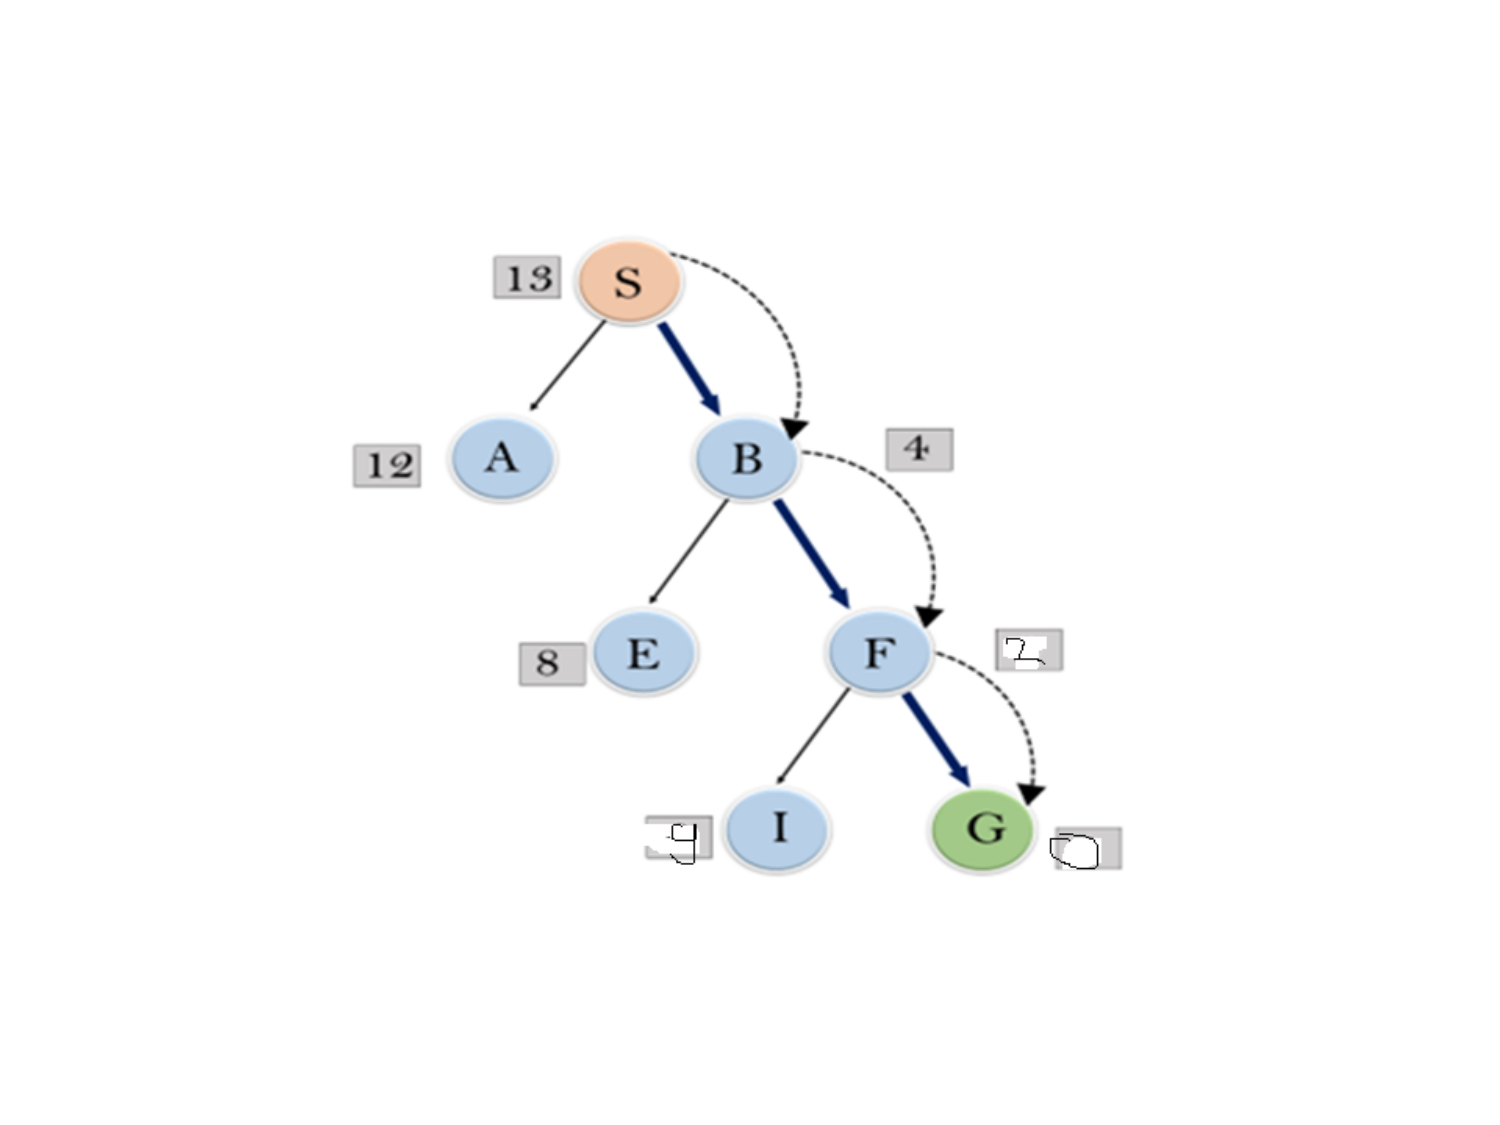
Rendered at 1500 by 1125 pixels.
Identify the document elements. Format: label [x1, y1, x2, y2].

picture [330, 220, 1169, 905]
